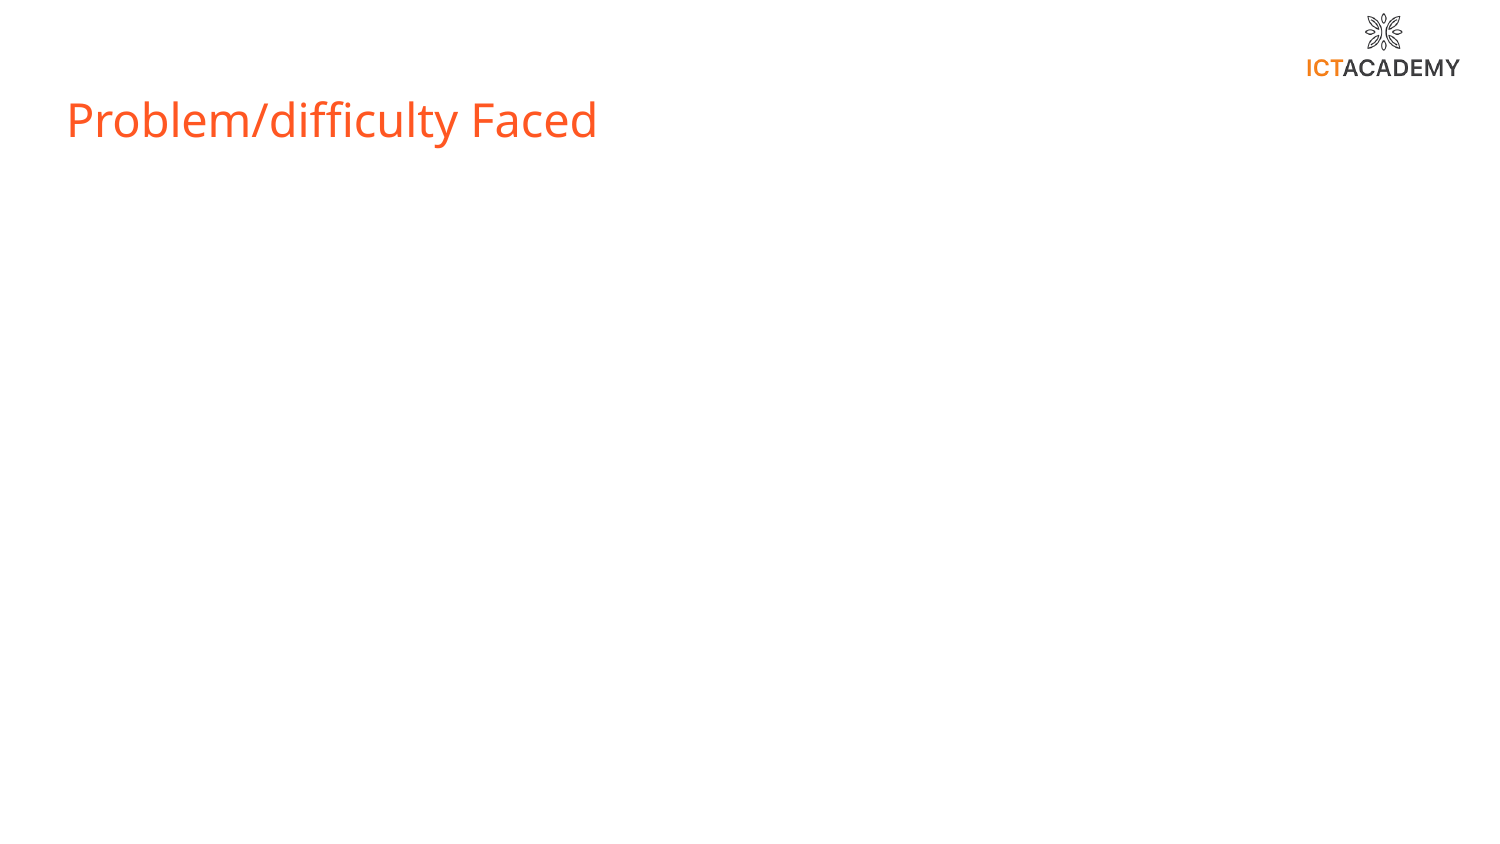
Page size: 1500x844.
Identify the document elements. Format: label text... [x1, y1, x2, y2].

title Problem/difficulty Faced [51, 72, 1449, 167]
picture [1273, 5, 1494, 84]
